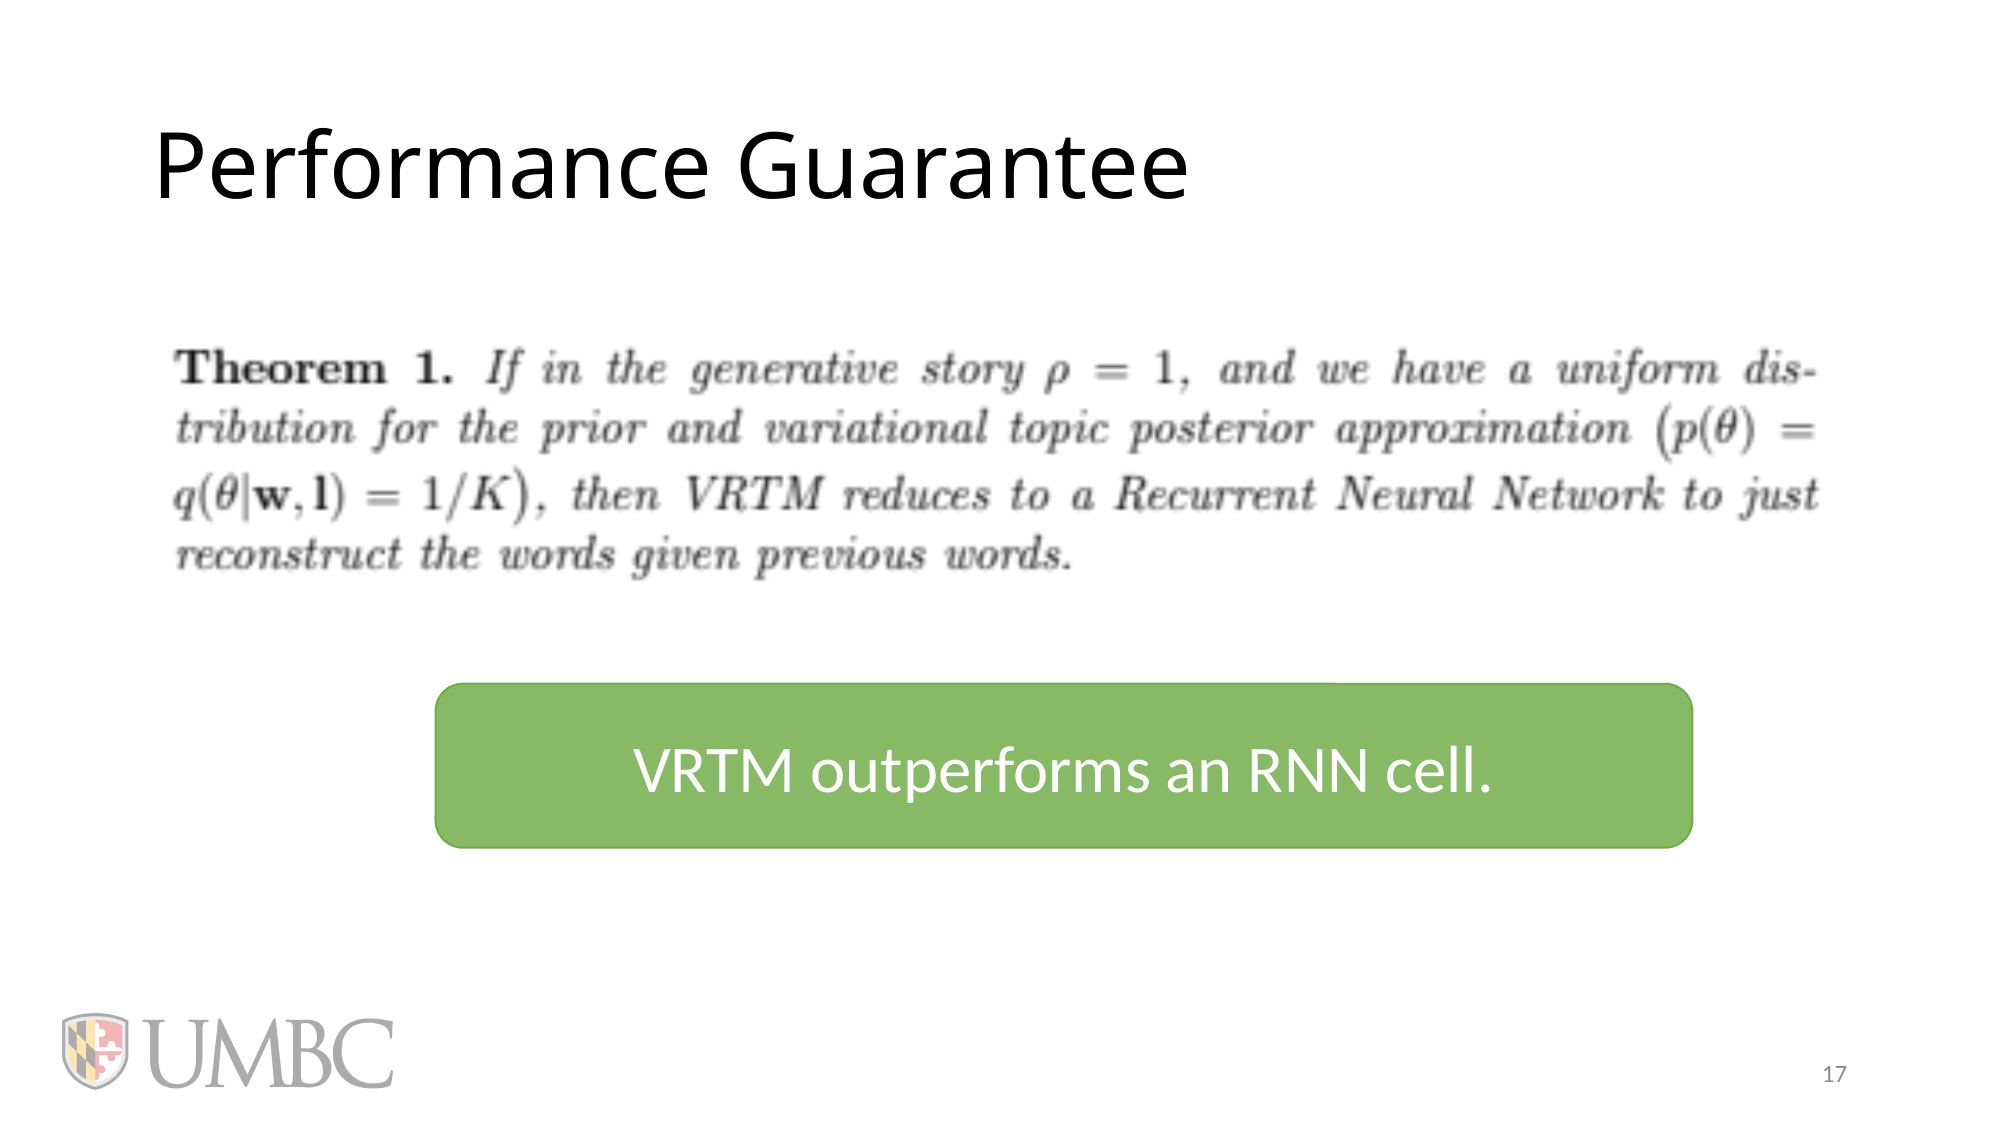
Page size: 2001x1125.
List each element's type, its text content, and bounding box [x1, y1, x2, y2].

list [103, 277, 1863, 593]
title Performance Guarantee [137, 59, 1863, 277]
slide_number 17 [1412, 1042, 1863, 1103]
text_box VRTM outperforms an RNN cell. [434, 682, 1694, 849]
